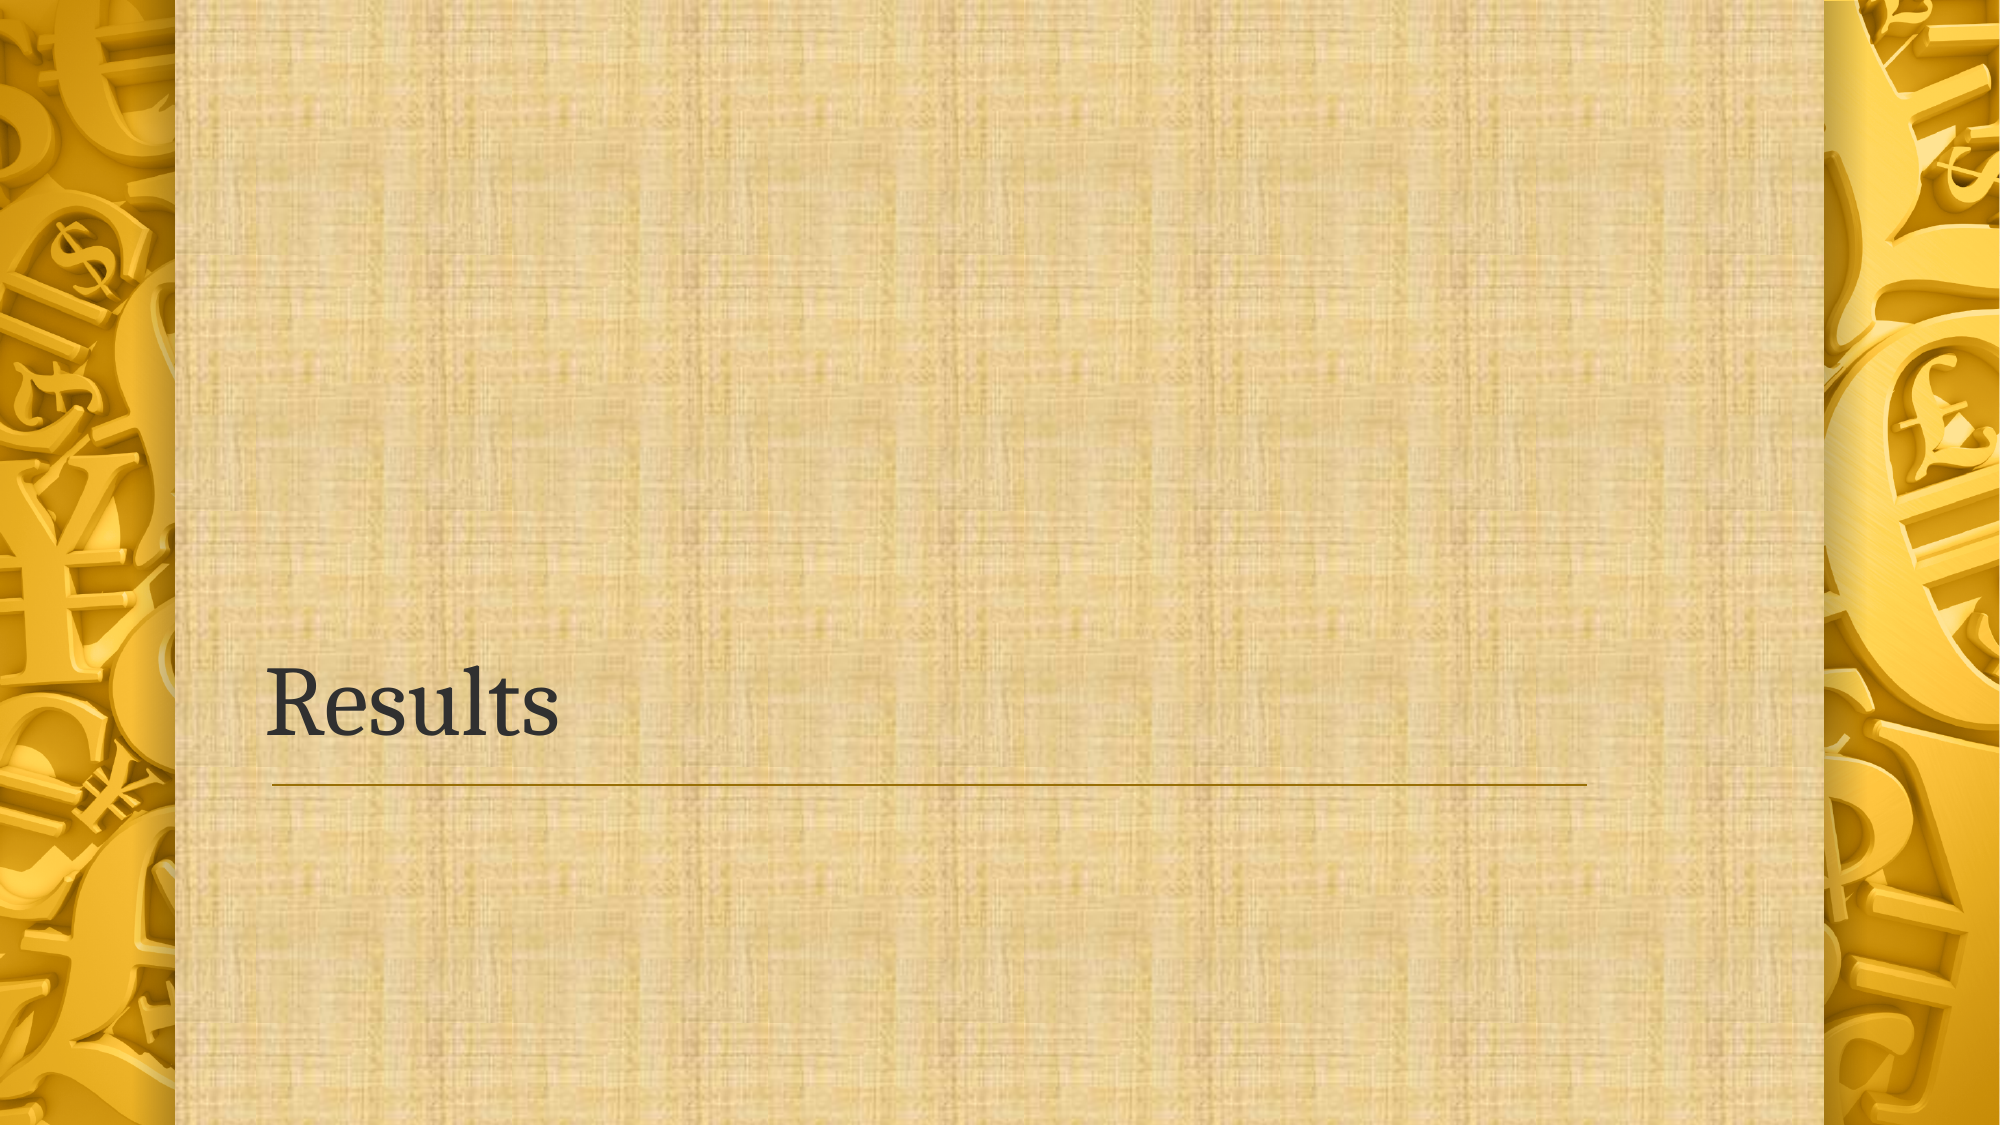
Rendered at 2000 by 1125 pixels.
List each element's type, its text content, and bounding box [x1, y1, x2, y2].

picture [0, 0, 2000, 1125]
title Results [249, 366, 1600, 763]
